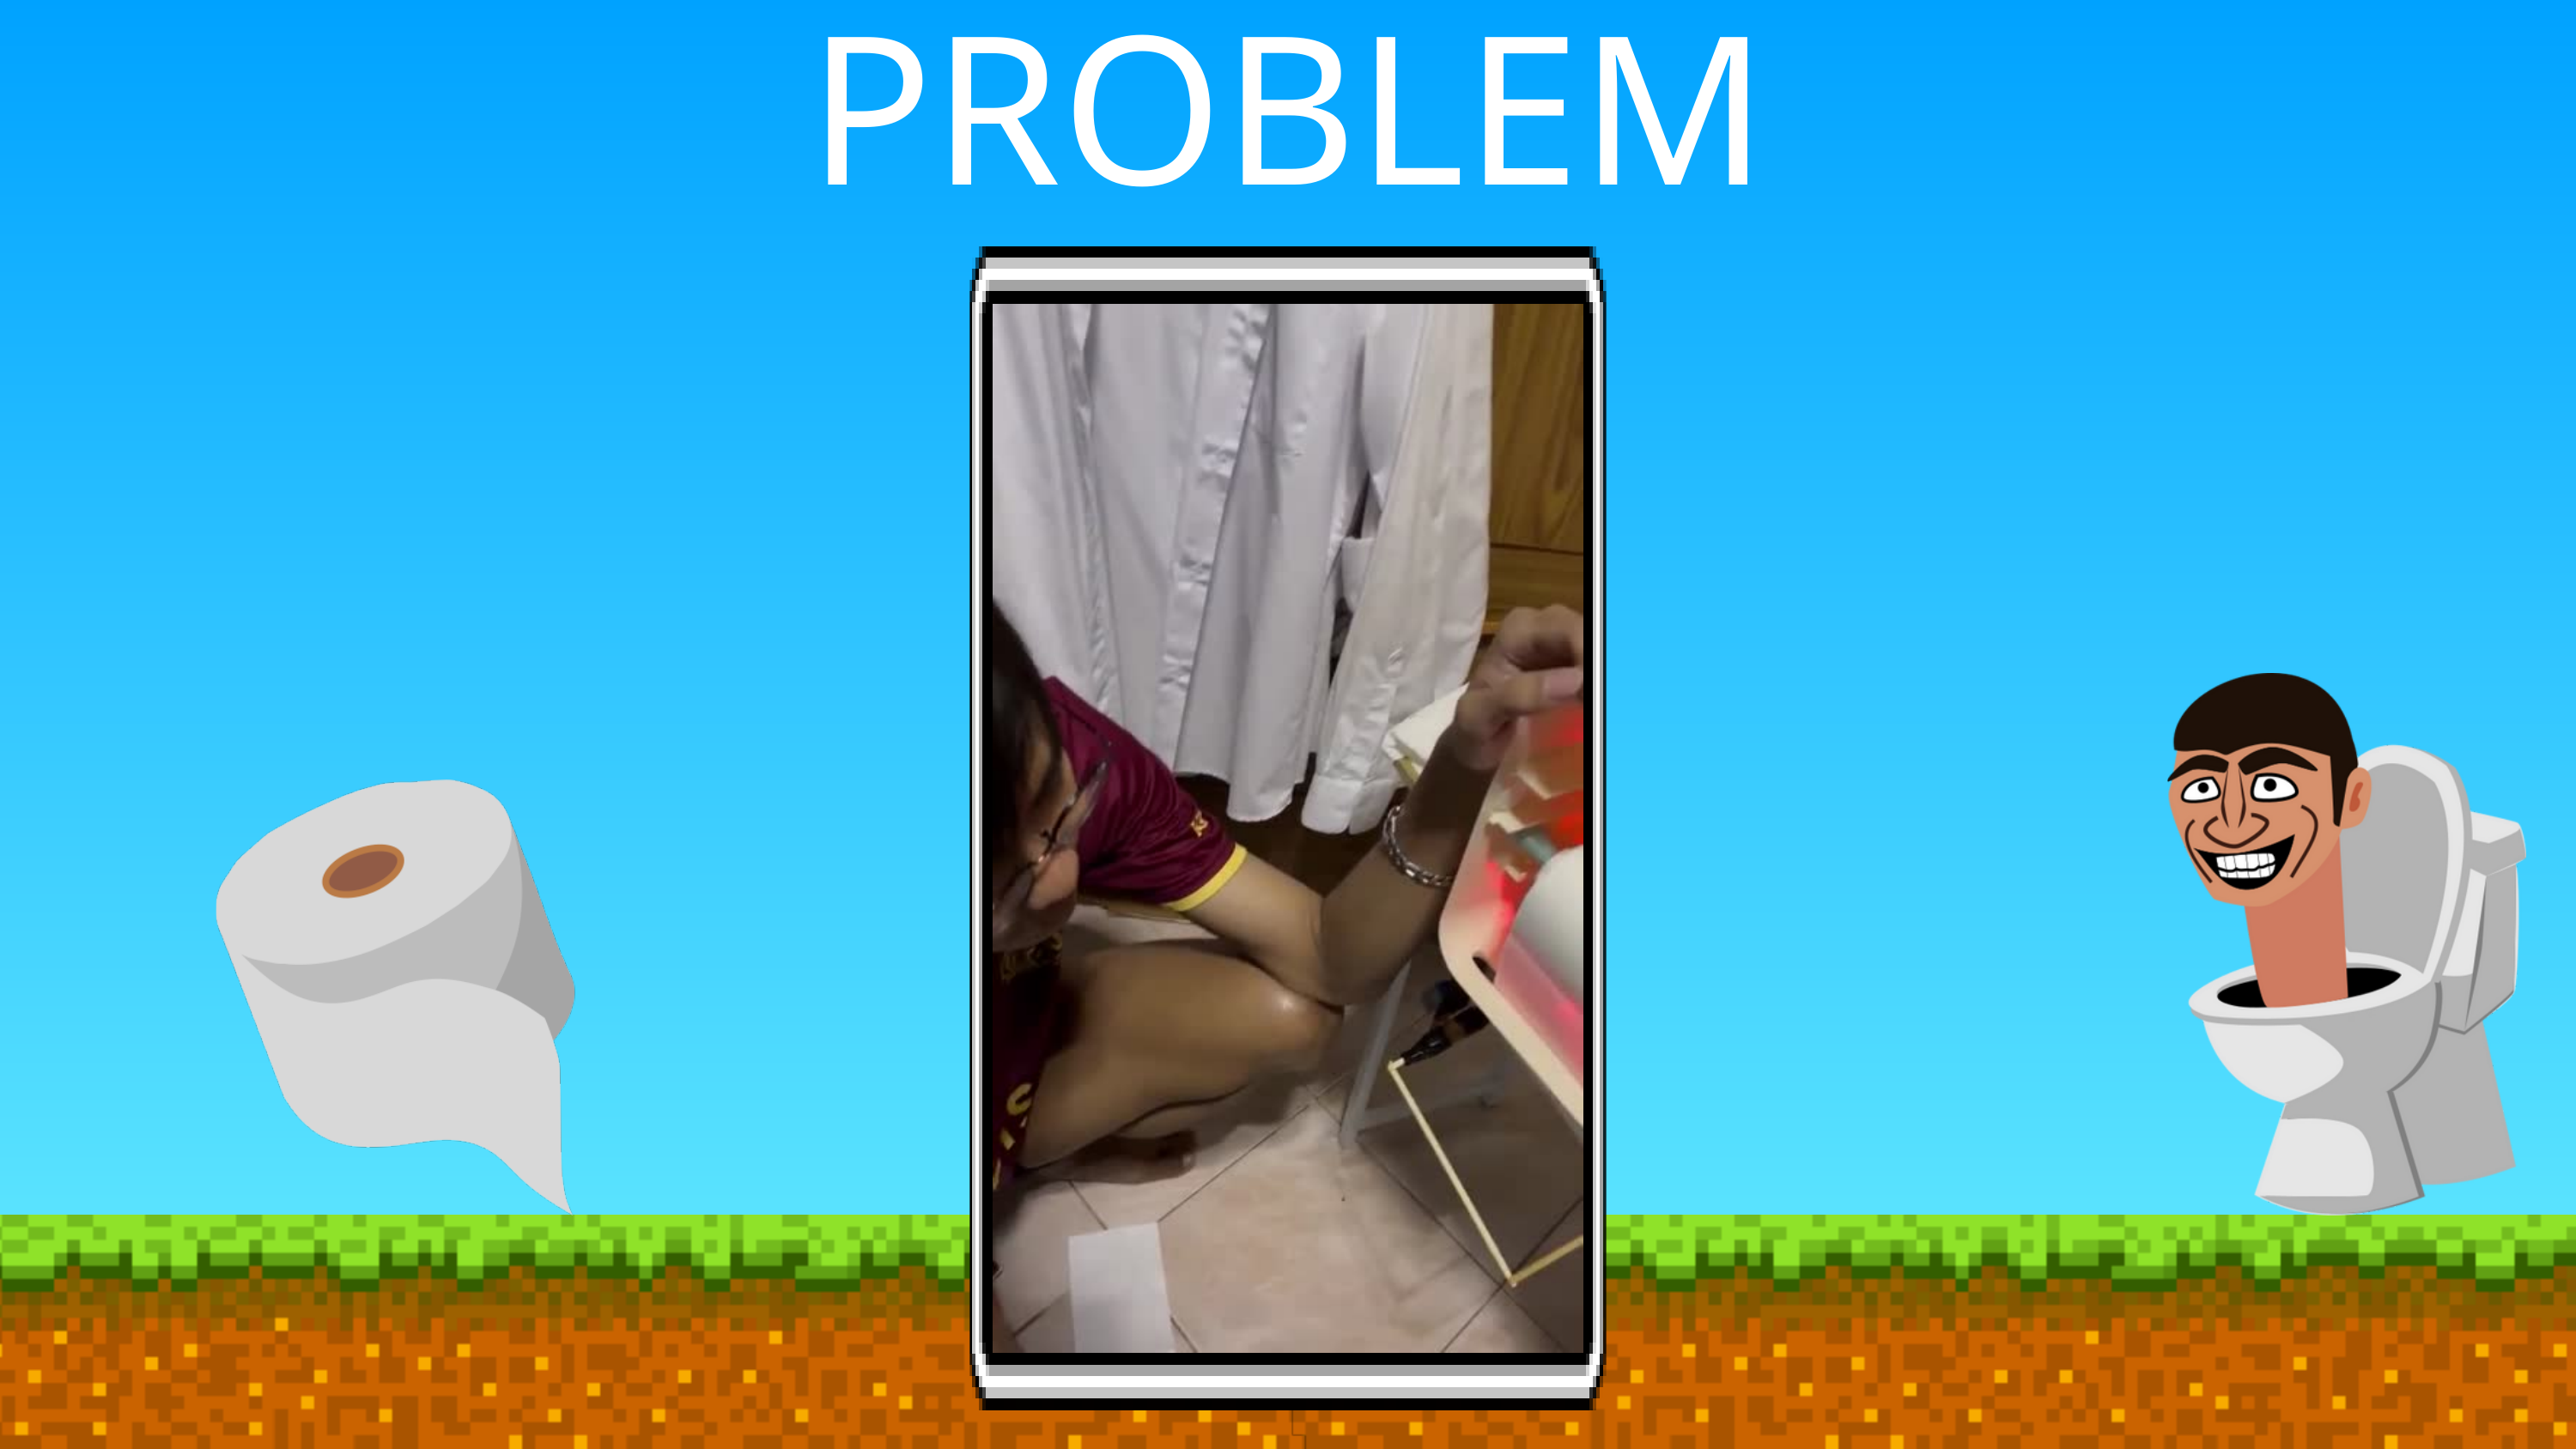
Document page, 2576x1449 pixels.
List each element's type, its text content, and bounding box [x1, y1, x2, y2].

text_box [1280, 1215, 2576, 1449]
text_box [969, 246, 1607, 1410]
text_box [2167, 673, 2526, 1216]
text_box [992, 303, 1584, 1354]
text_box PROBLEM [3, 13, 2573, 227]
text_box [0, 1215, 1280, 1449]
text_box [216, 779, 584, 1216]
